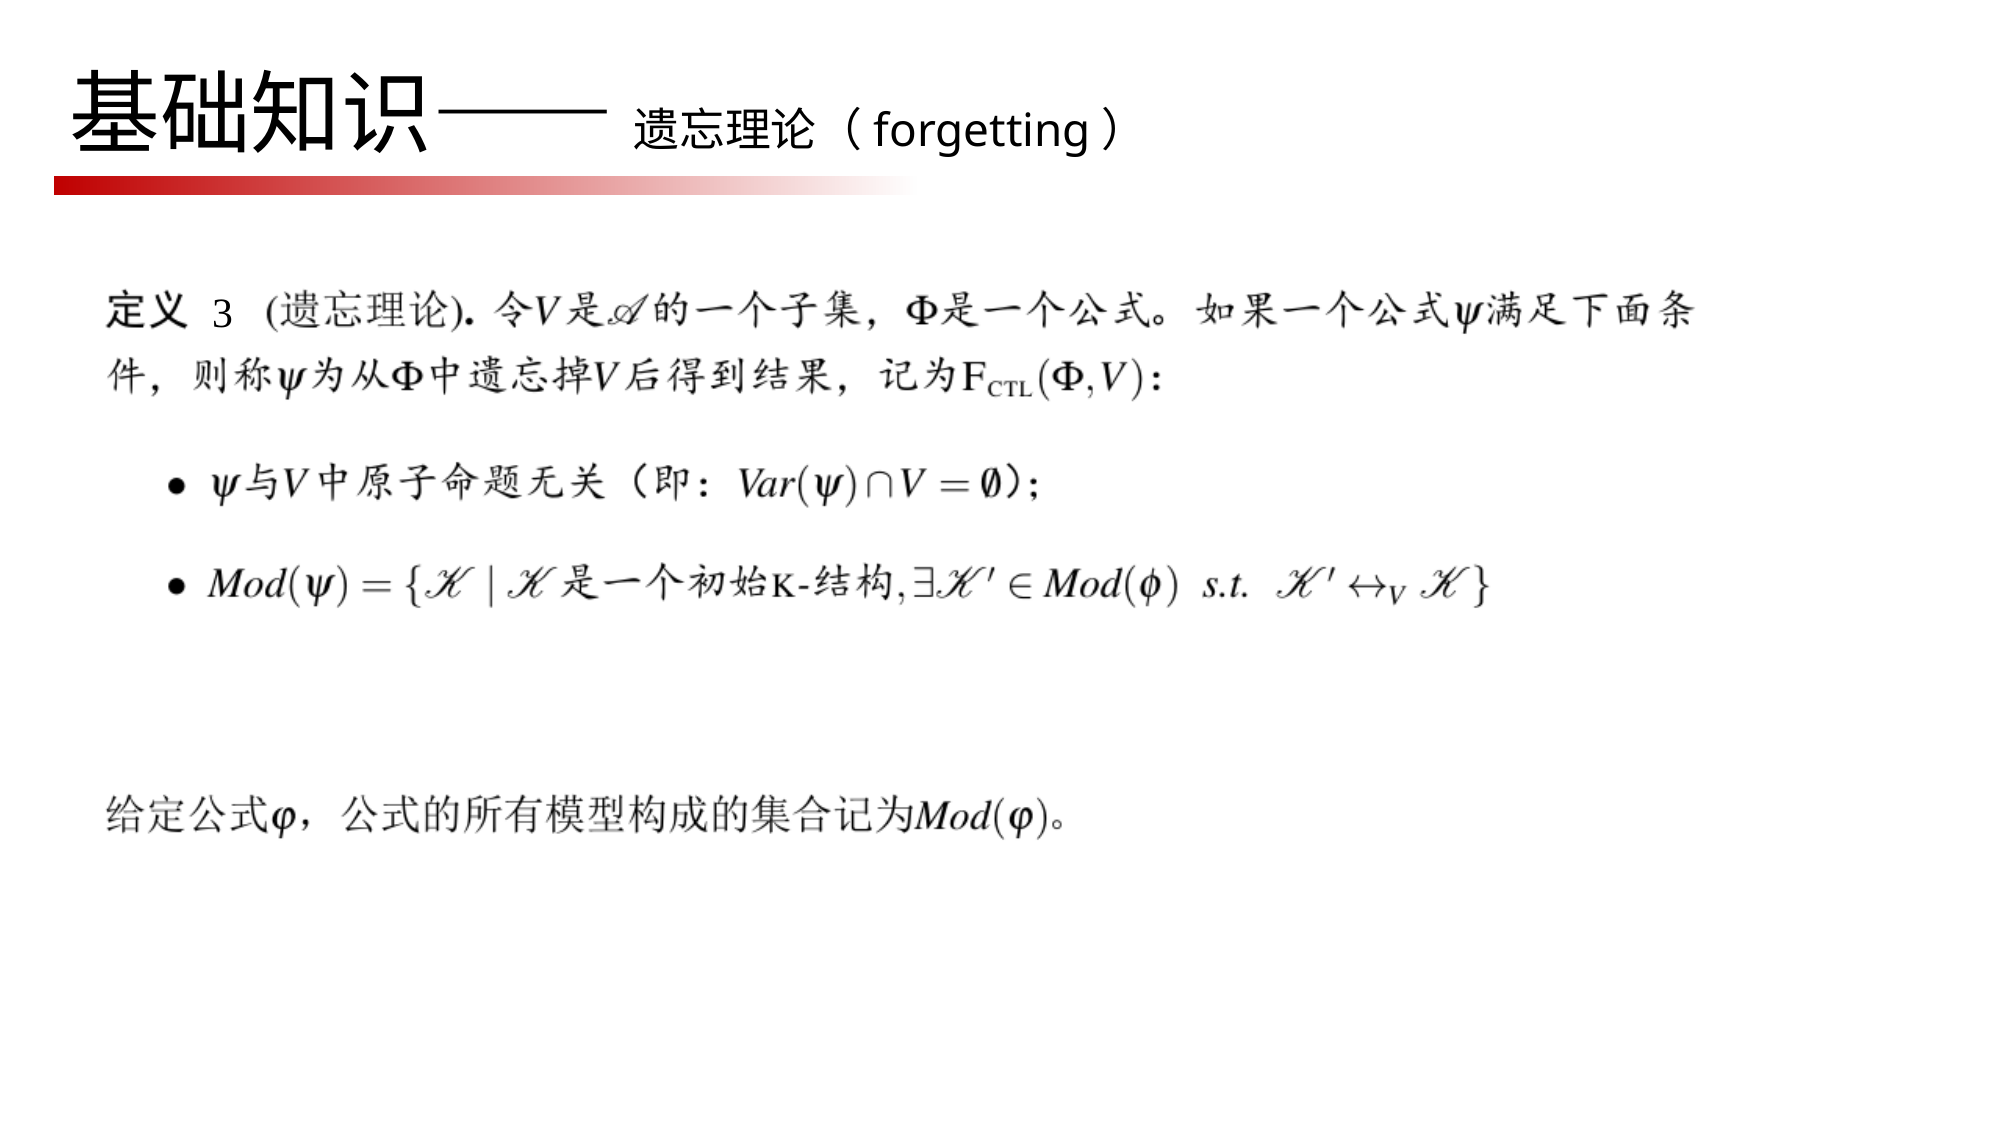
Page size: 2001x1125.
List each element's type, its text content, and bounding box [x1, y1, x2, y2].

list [92, 262, 1703, 619]
picture [200, 286, 258, 342]
title 基础知识—— 遗忘理论（forgetting） [54, 59, 1947, 174]
picture [92, 775, 1077, 854]
